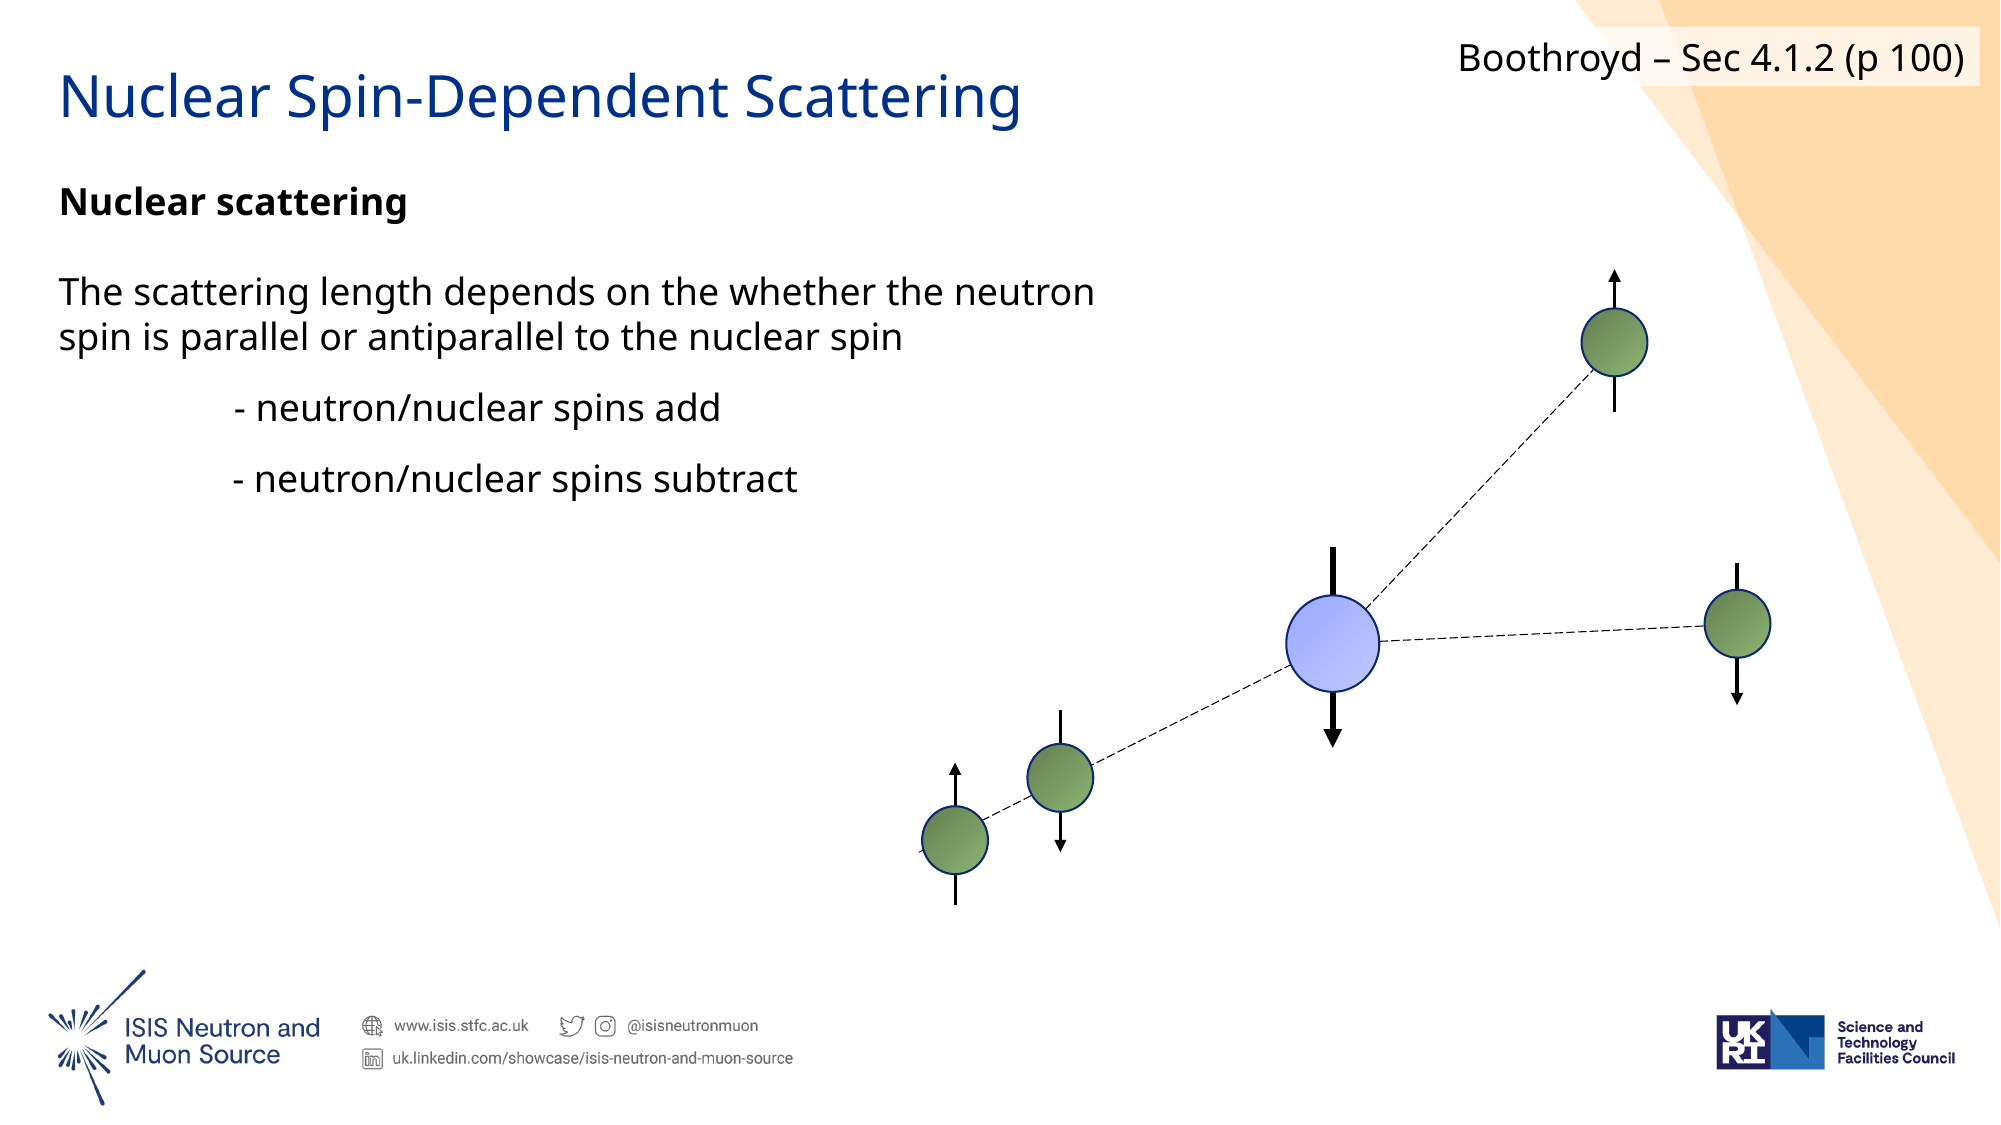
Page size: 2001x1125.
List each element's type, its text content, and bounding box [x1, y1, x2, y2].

text_box Boothroyd – Sec 4.1.2 (p 100) [1442, 26, 1980, 87]
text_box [132, 269, 1771, 905]
title Nuclear Spin-Dependent Scattering [43, 59, 1287, 155]
picture [0, 0, 2000, 1125]
text_box Nuclear scattering The scattering length depends on the whether the neutron spin is parallel or antiparallel to the nuclear spin [43, 170, 1129, 366]
